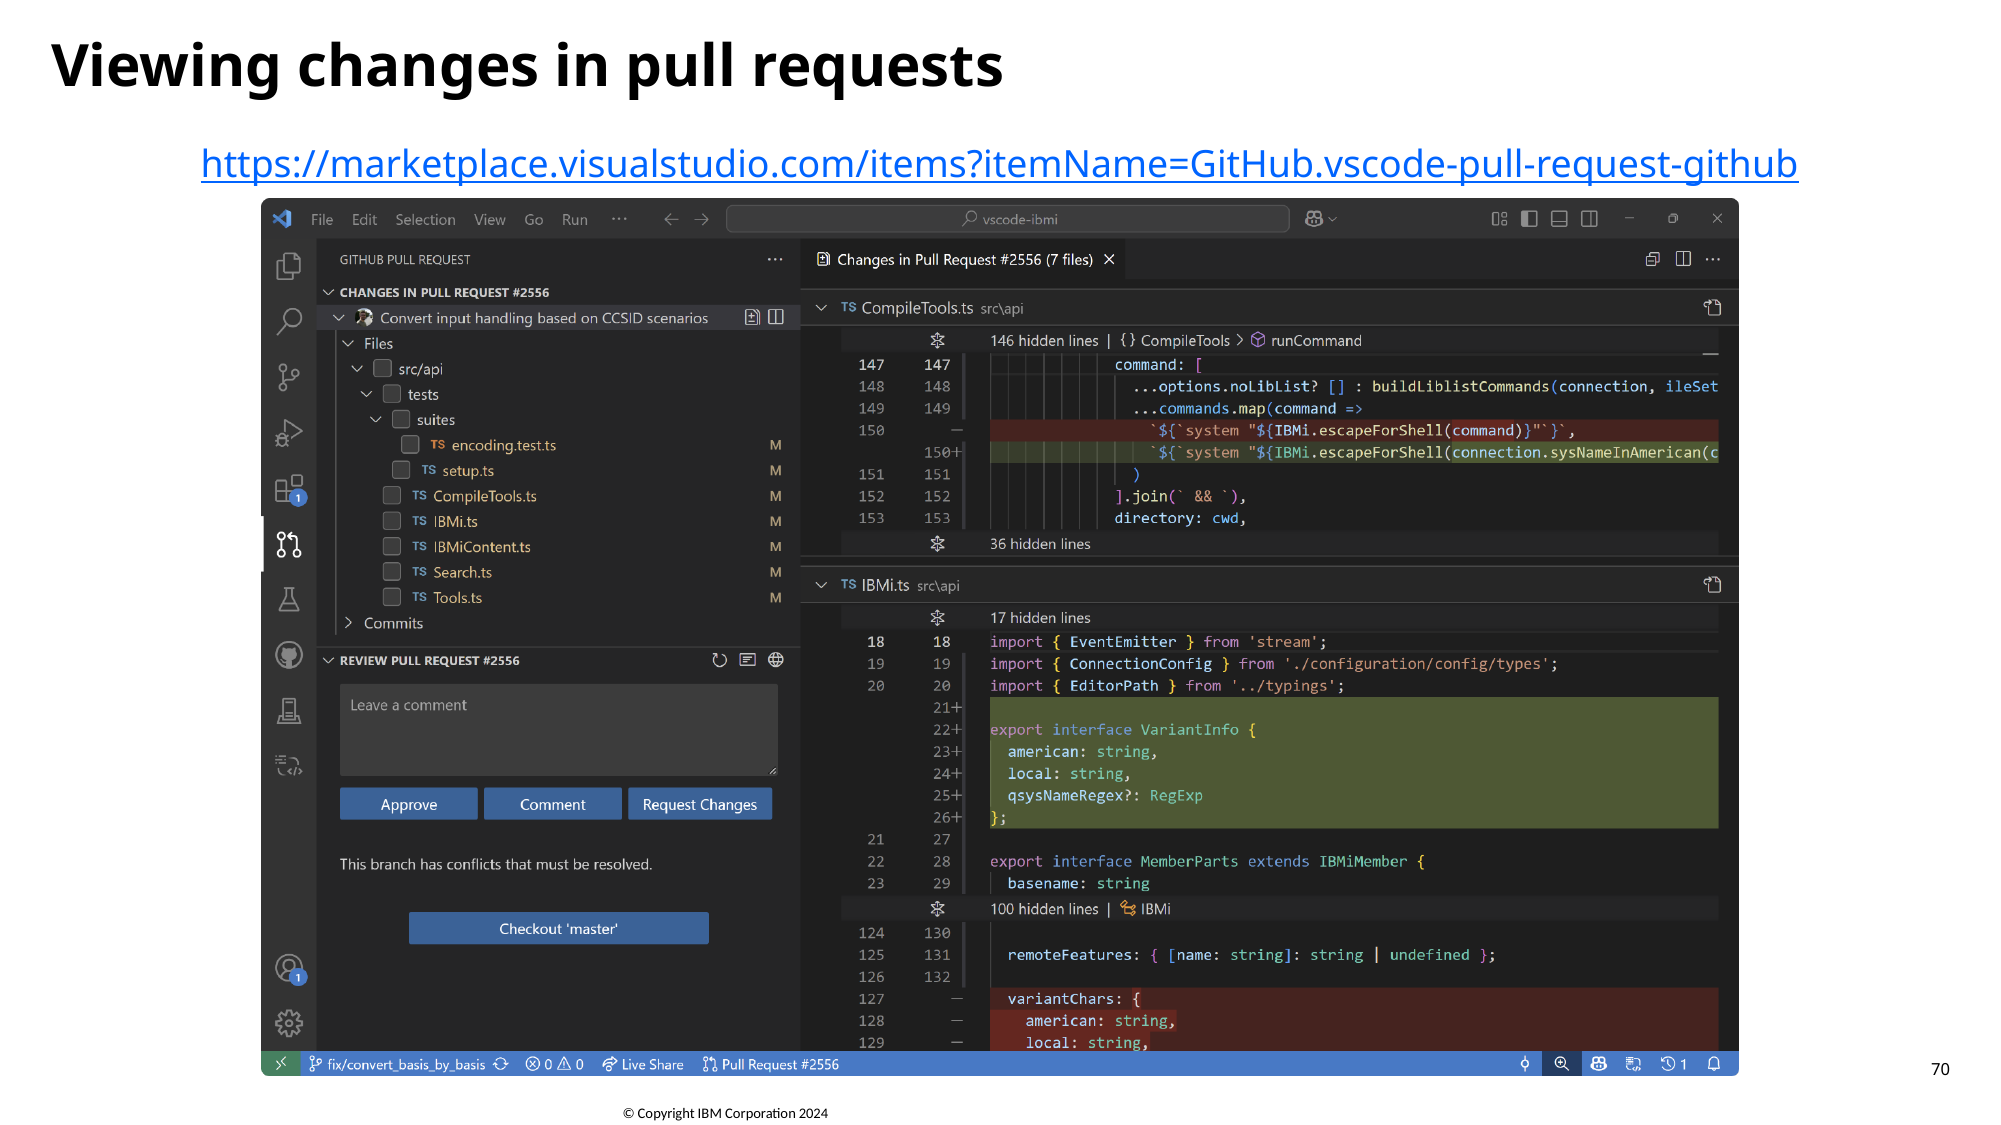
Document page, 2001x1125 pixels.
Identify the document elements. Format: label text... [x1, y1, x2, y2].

slide_number 70 [1500, 1055, 1950, 1086]
title Viewing changes in pull requests [51, 36, 1721, 101]
text_box https://marketplace.visualstudio.com/items?itemName=GitHub.vscode-pull-request-github [183, 132, 1817, 199]
picture [261, 198, 1739, 1077]
text_box [65, 123, 1769, 1071]
